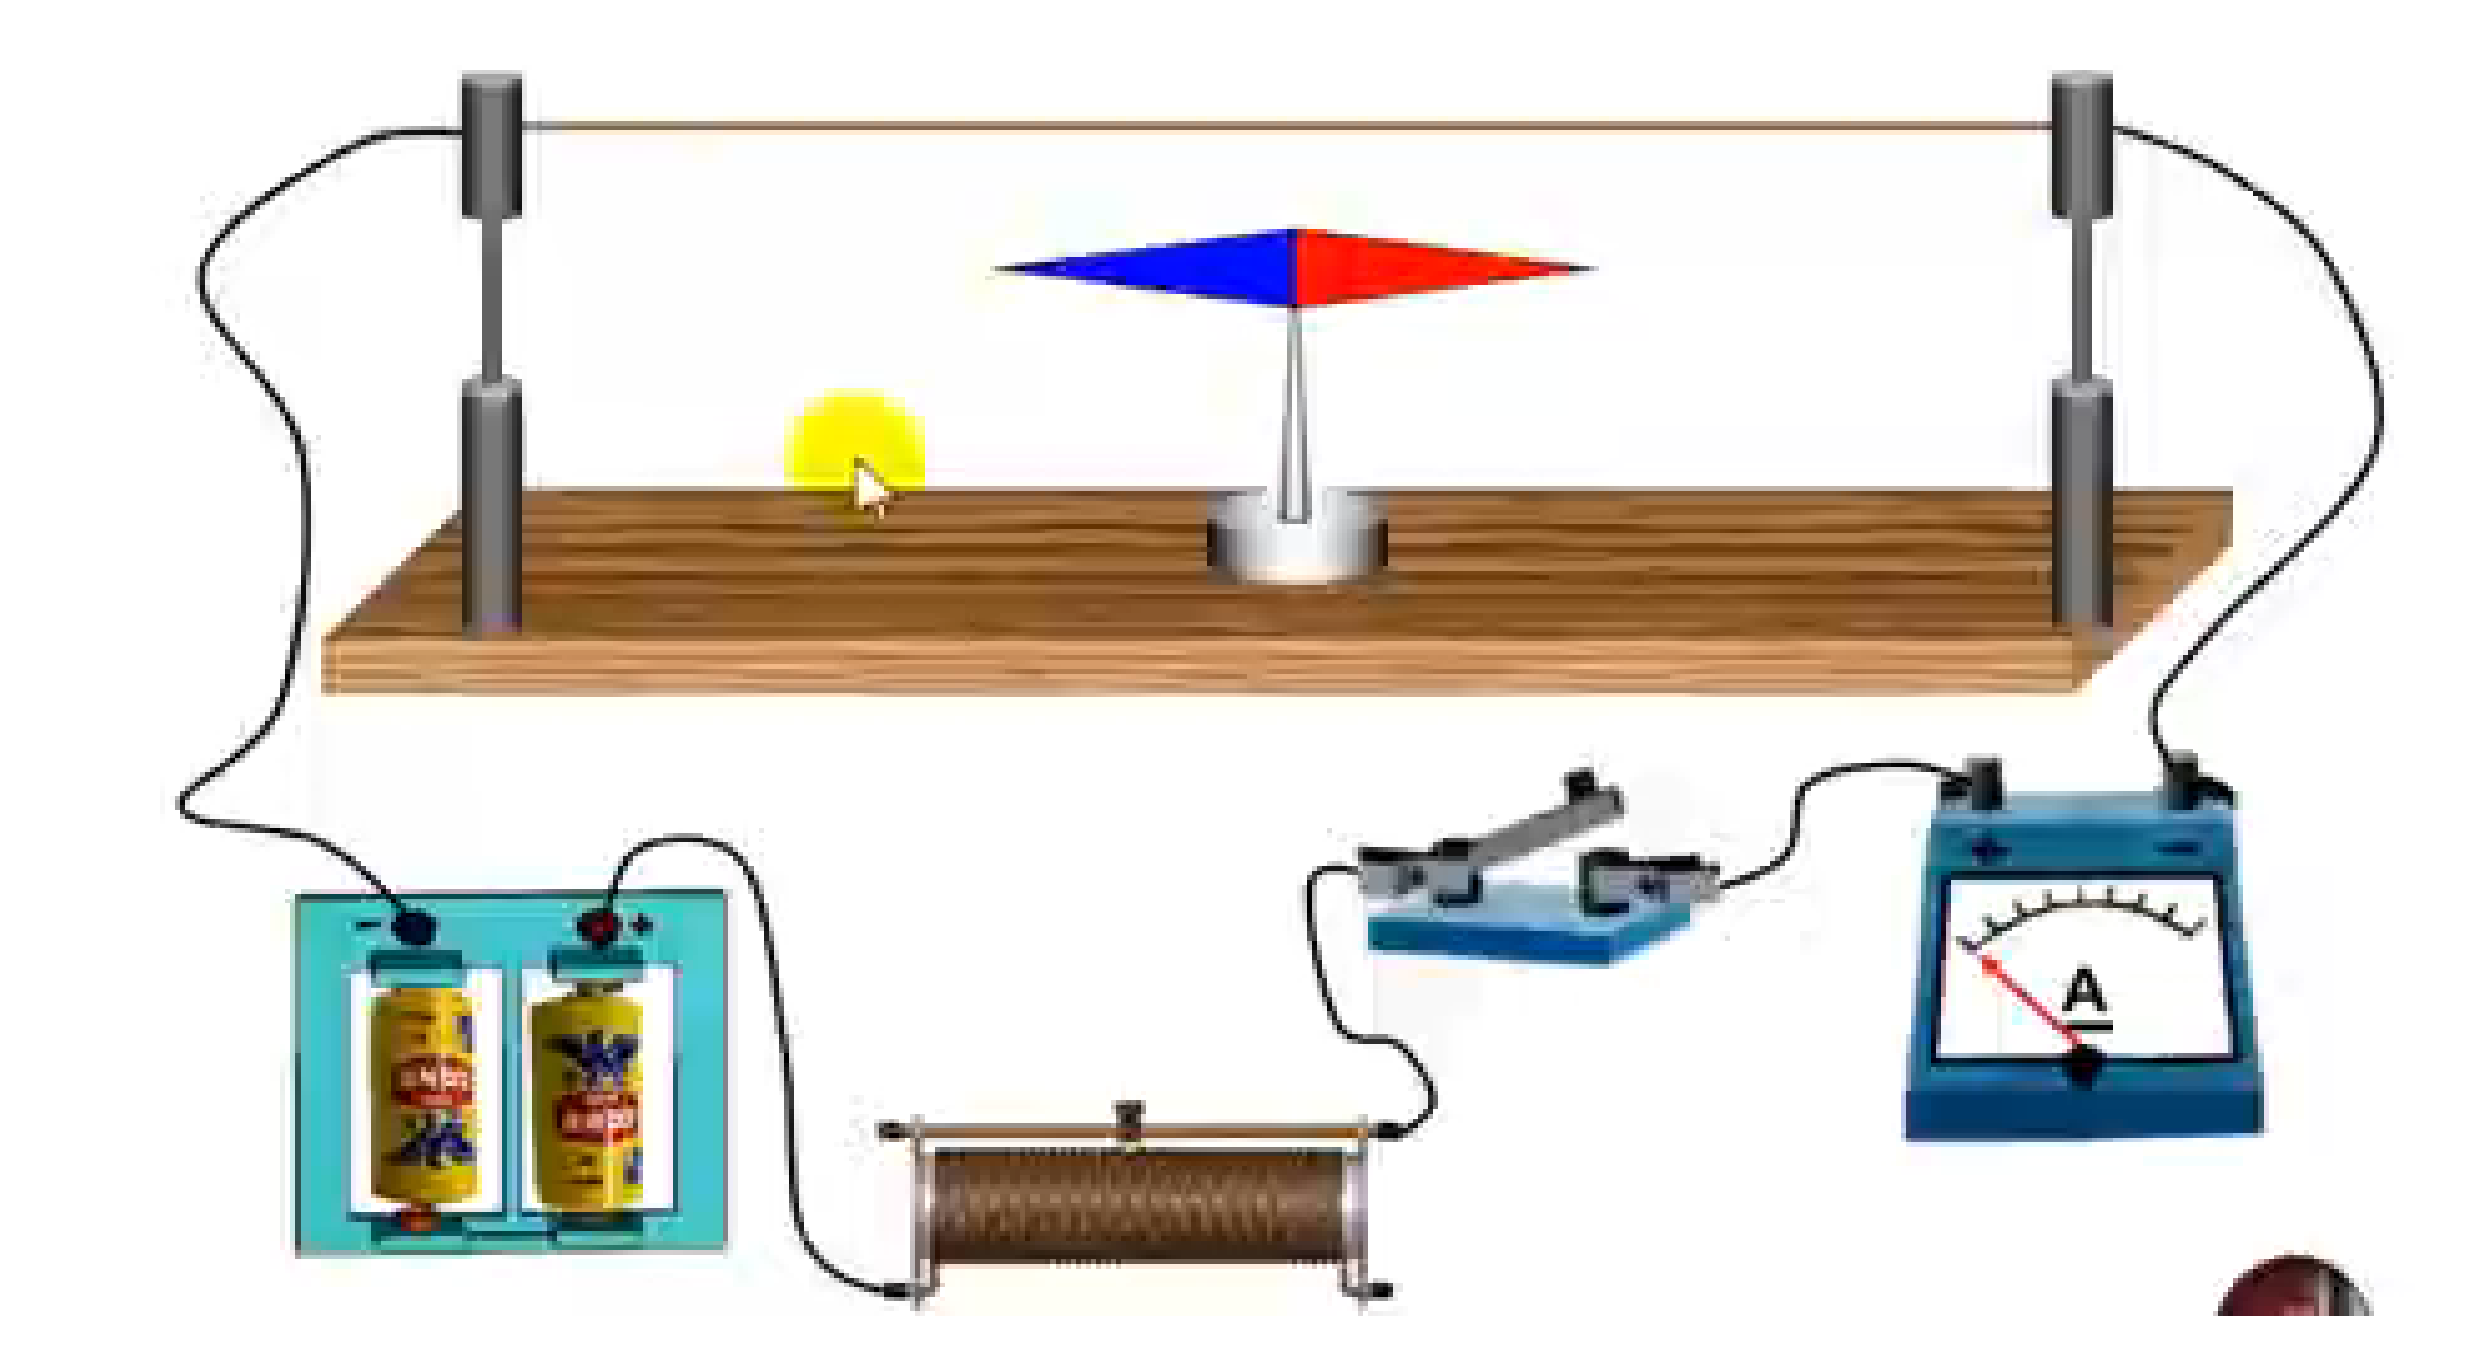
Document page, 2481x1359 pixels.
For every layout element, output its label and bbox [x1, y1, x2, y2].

text_box [0, 41, 2416, 1317]
